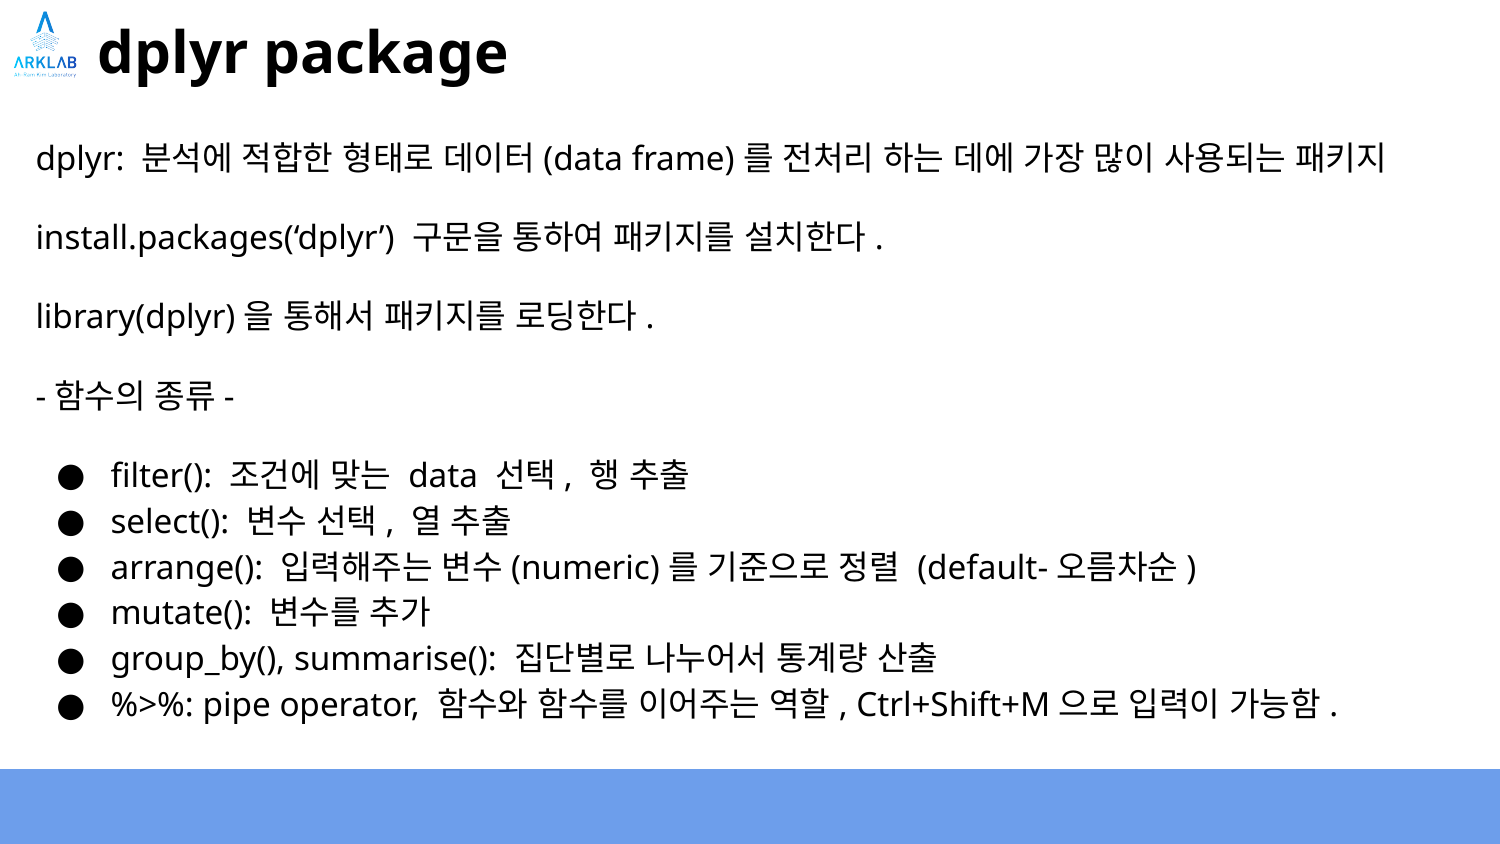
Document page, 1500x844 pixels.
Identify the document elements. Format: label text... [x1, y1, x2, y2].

list dplyr: 분석에 적합한 형태로 데이터(data frame)를 전처리 하는 데에 가장 많이 사용되는 패키지 install.packages(‘dplyr’) 구문을 통하여 패키지를 설치한다. library(dplyr)을 통해서 패키지를 로딩한다. -함수의 종류- filter(): 조건에 맞는 data 선택, 행 추출 select(): 변수 선택, 열 추출 arrange(): 입력해주는 변수(numeric)를 기준으로 정렬 (default-오름차순) mutate(): 변수를 추가 group_by(), summarise(): 집단별로 나누어서 통계량 산출 %>%: pipe operator, 함수와 함수를 이어주는 역할, Ctrl+Shift+M으로 입력이 가능함. [20, 116, 1480, 771]
picture [0, 0, 82, 90]
title dplyr package [82, 0, 1500, 94]
